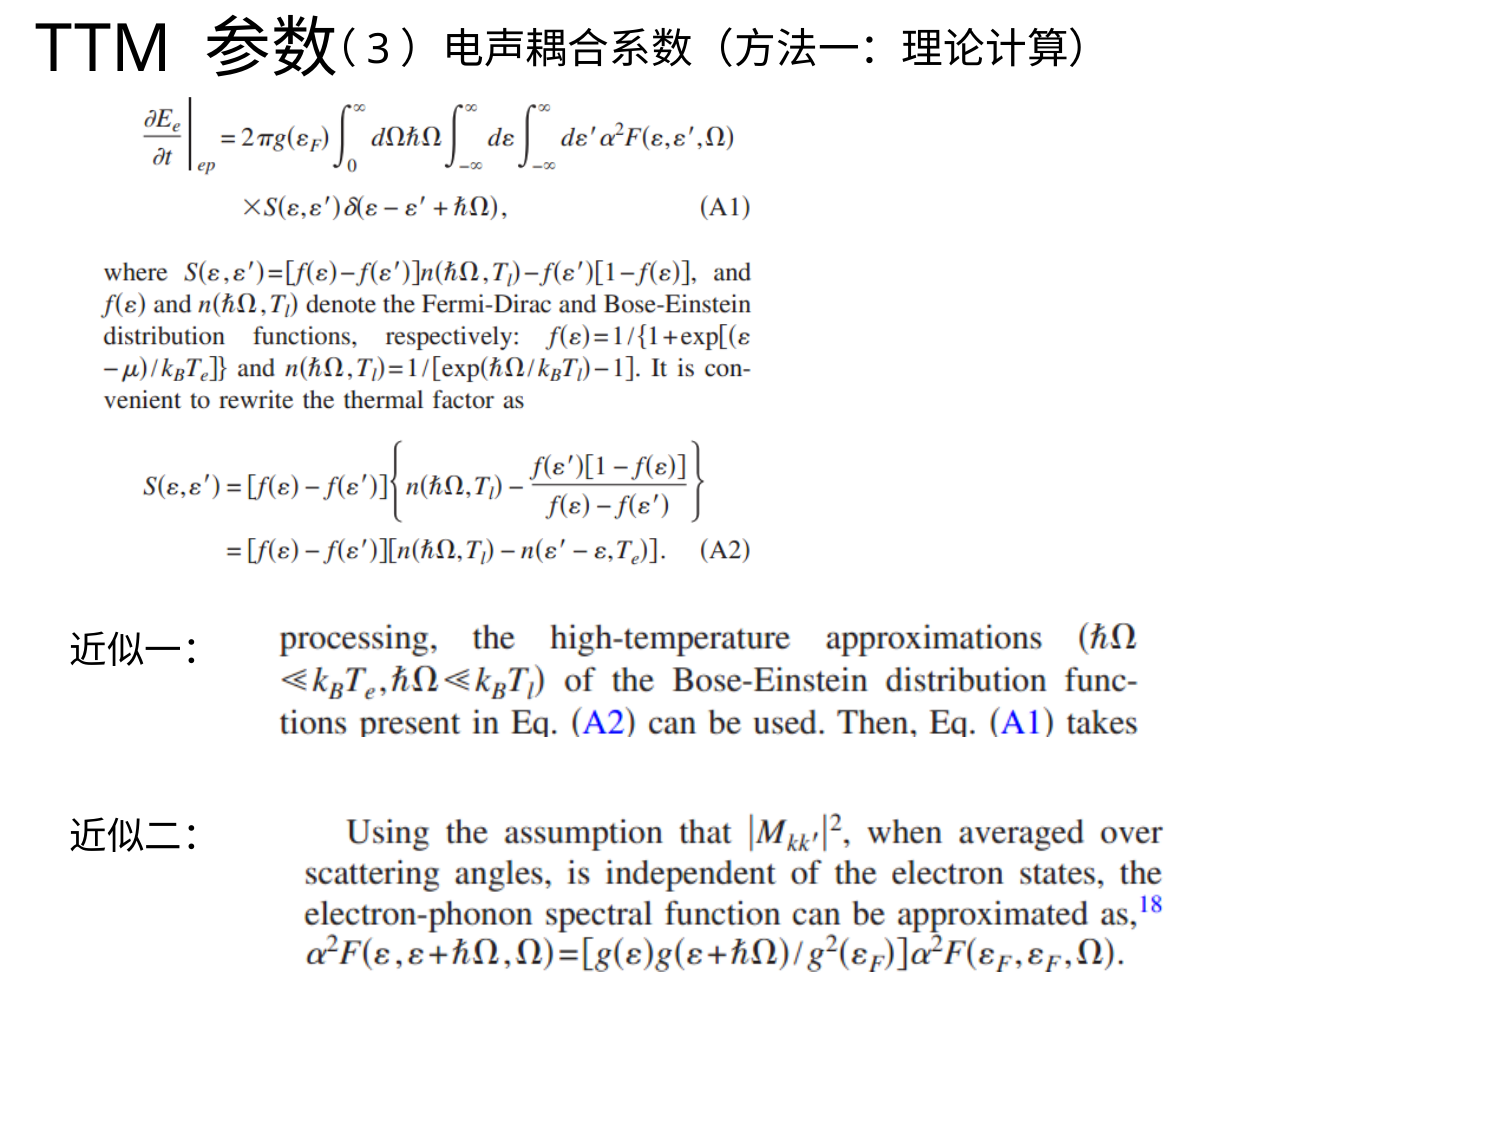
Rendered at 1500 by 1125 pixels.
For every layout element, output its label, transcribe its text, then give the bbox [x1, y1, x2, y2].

text_box 近似二： [54, 804, 299, 865]
title TTM 参数 [20, 16, 300, 85]
text_box 近似一： [54, 618, 300, 679]
picture [271, 622, 1144, 737]
picture [299, 804, 1174, 972]
text_box （3）电声耦合系数（方法一：理论计算） [300, 15, 1244, 84]
picture [98, 83, 772, 582]
